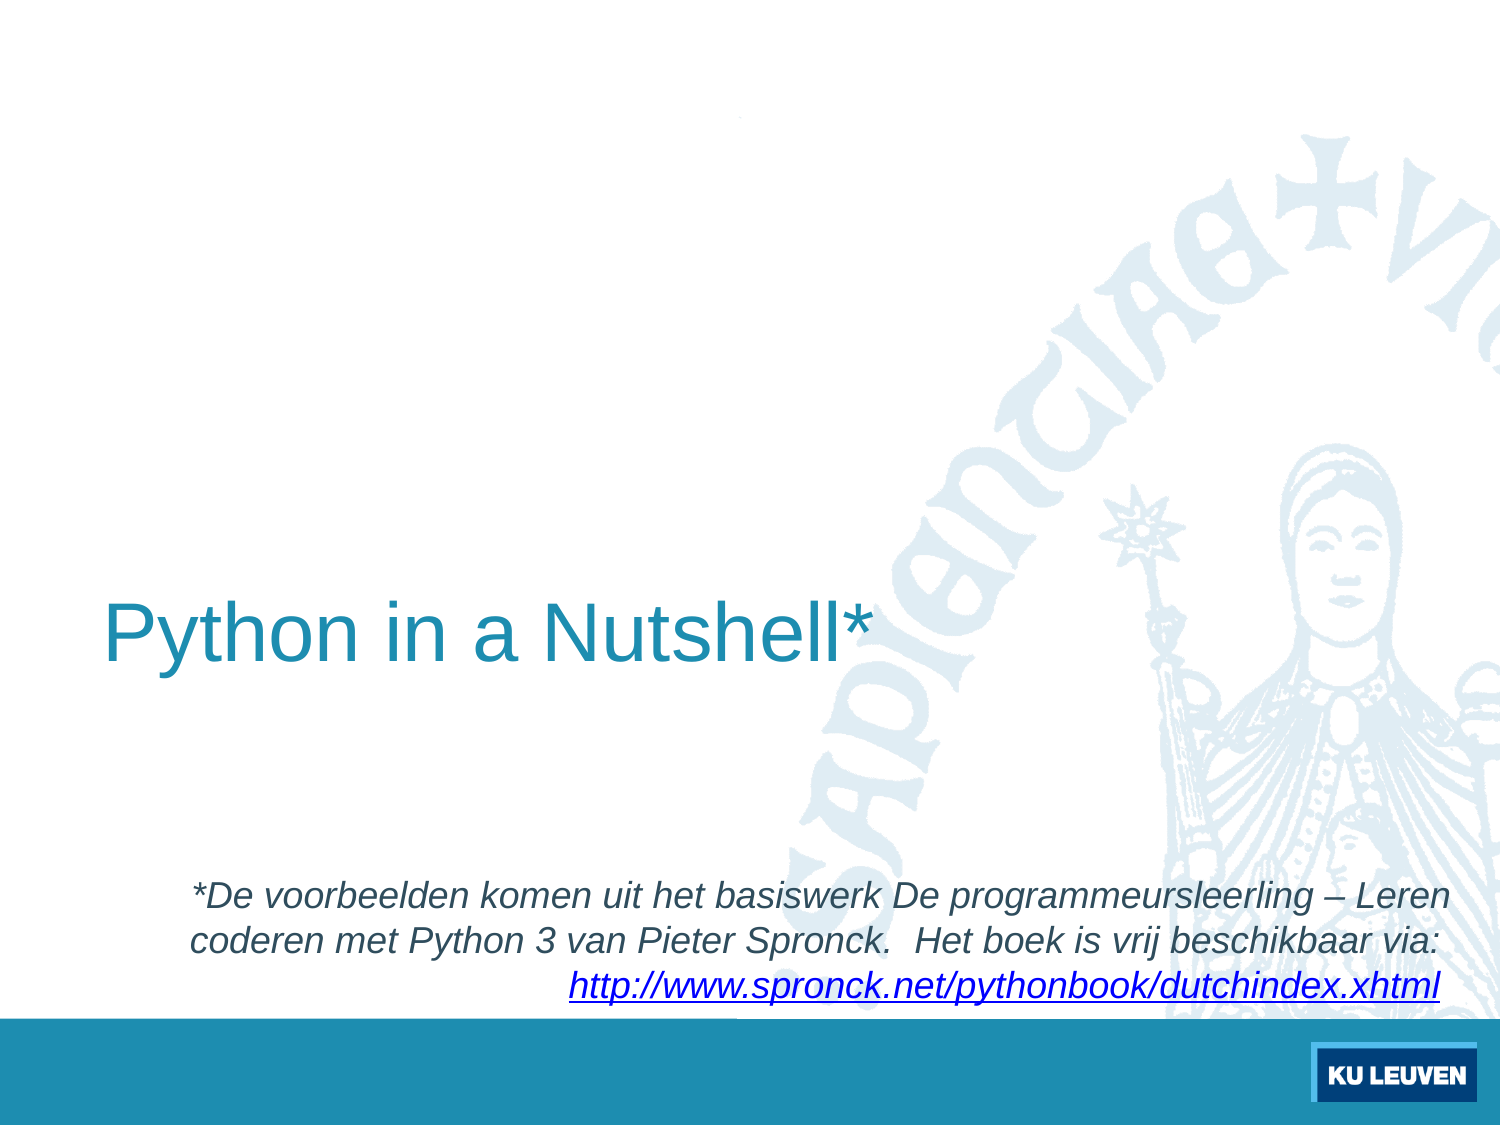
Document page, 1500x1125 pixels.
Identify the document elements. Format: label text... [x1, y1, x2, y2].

text_box *De voorbeelden komen uit het basiswerk De programmeursleerling – Leren coderen met Python 3 van Pieter Spronck. Het boek is vrij beschikbaar via: http://www.spronck.net/pythonbook/dutchindex.xhtml [155, 863, 1459, 1014]
title Python in a Nutshell* [93, 294, 1165, 688]
picture [1311, 1042, 1477, 1102]
picture [737, 115, 1500, 1019]
